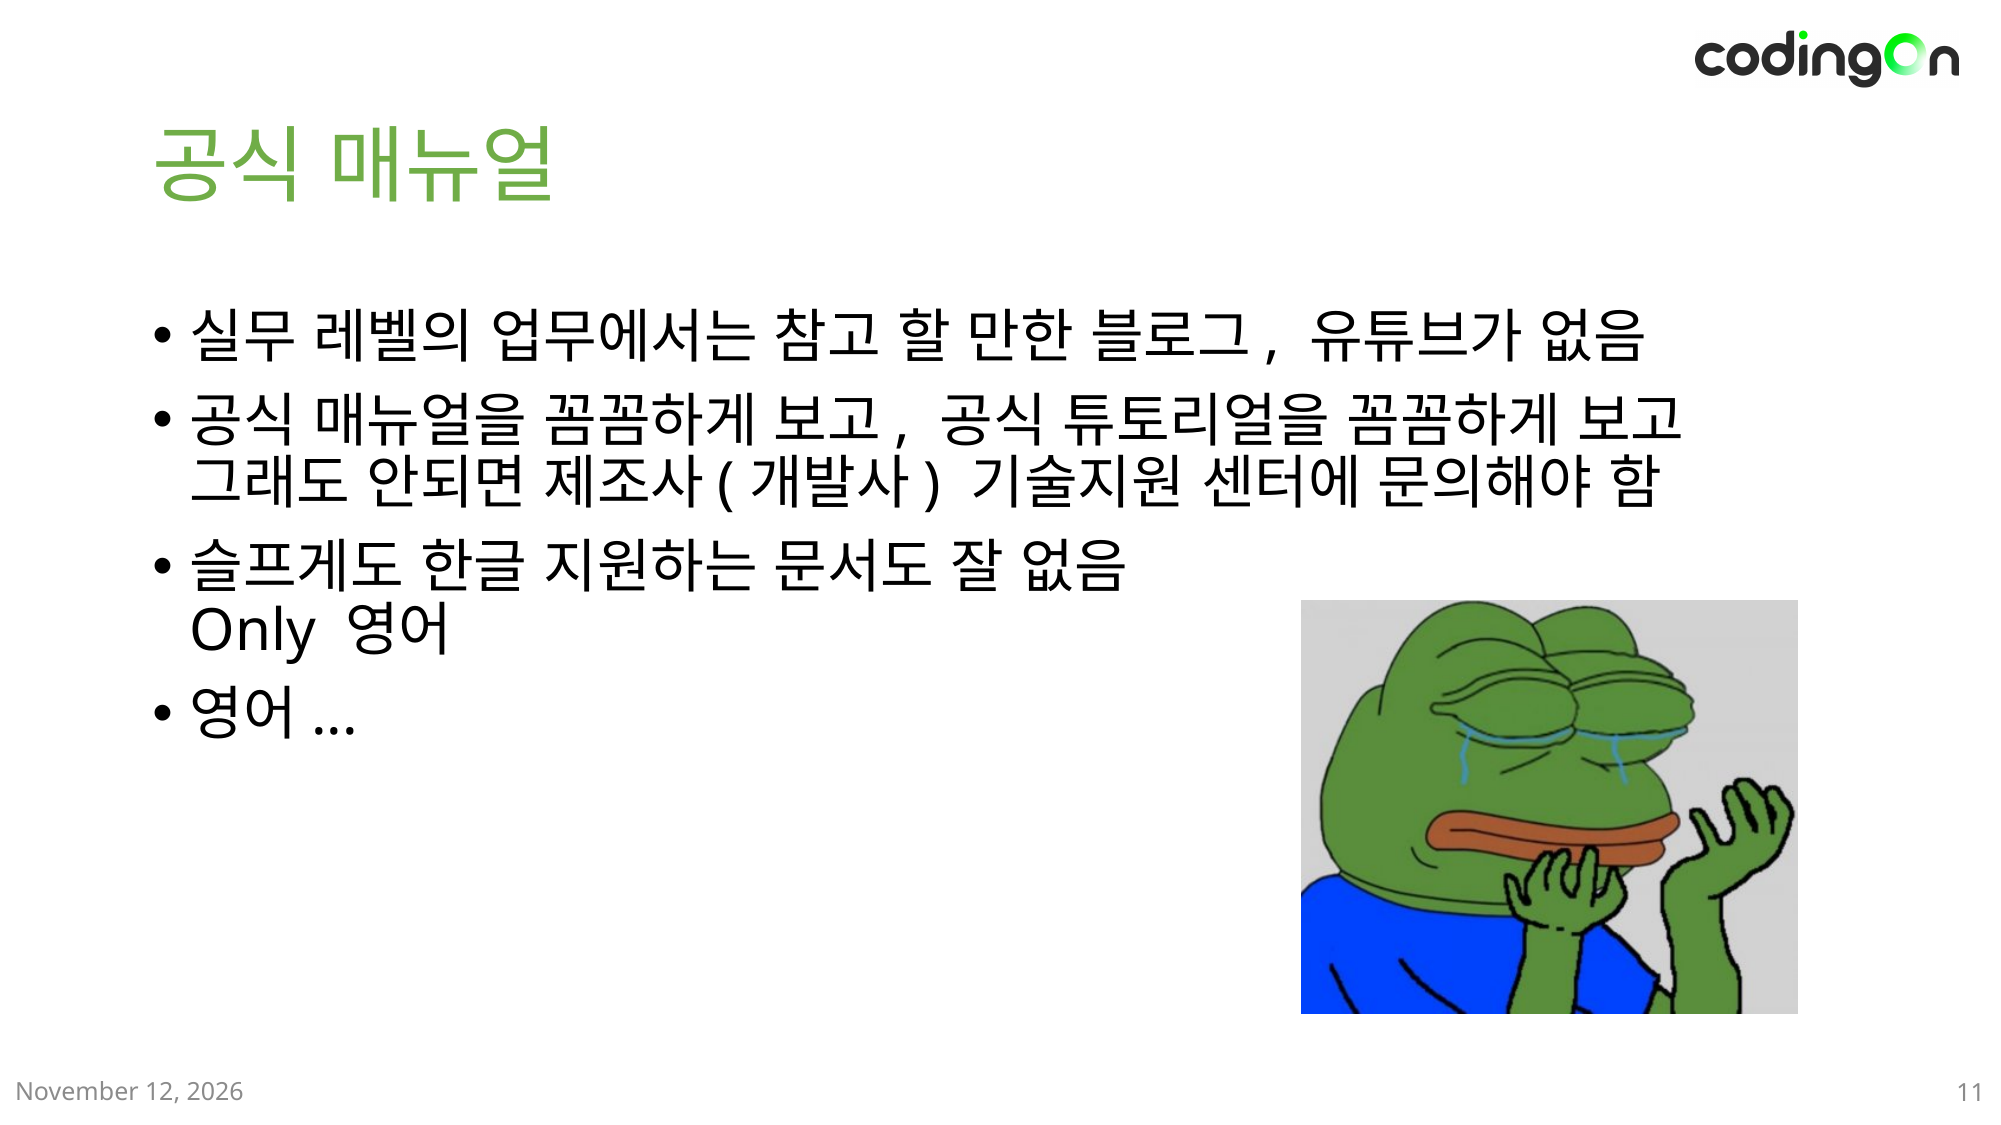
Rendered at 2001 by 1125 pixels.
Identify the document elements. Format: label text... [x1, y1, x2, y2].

picture [1695, 30, 1959, 88]
picture [1301, 600, 1799, 1014]
title 공식 매뉴얼 [137, 67, 1863, 271]
slide_number 11 [1550, 1063, 2000, 1124]
slide_number 2024년 12월 [0, 1062, 450, 1123]
list 실무 레벨의 업무에서는 참고 할 만한 블로그, 유튜브가 없음 공식 매뉴얼을 꼼꼼하게 보고, 공식 튜토리얼을 꼼꼼하게 보고 그래도 안되면 제조사(개발사) 기술지원 센터에 문의해야 함 슬프게도 한글 지원하는 문서도 잘 없음 Only 영어 영어... [137, 299, 1863, 1014]
